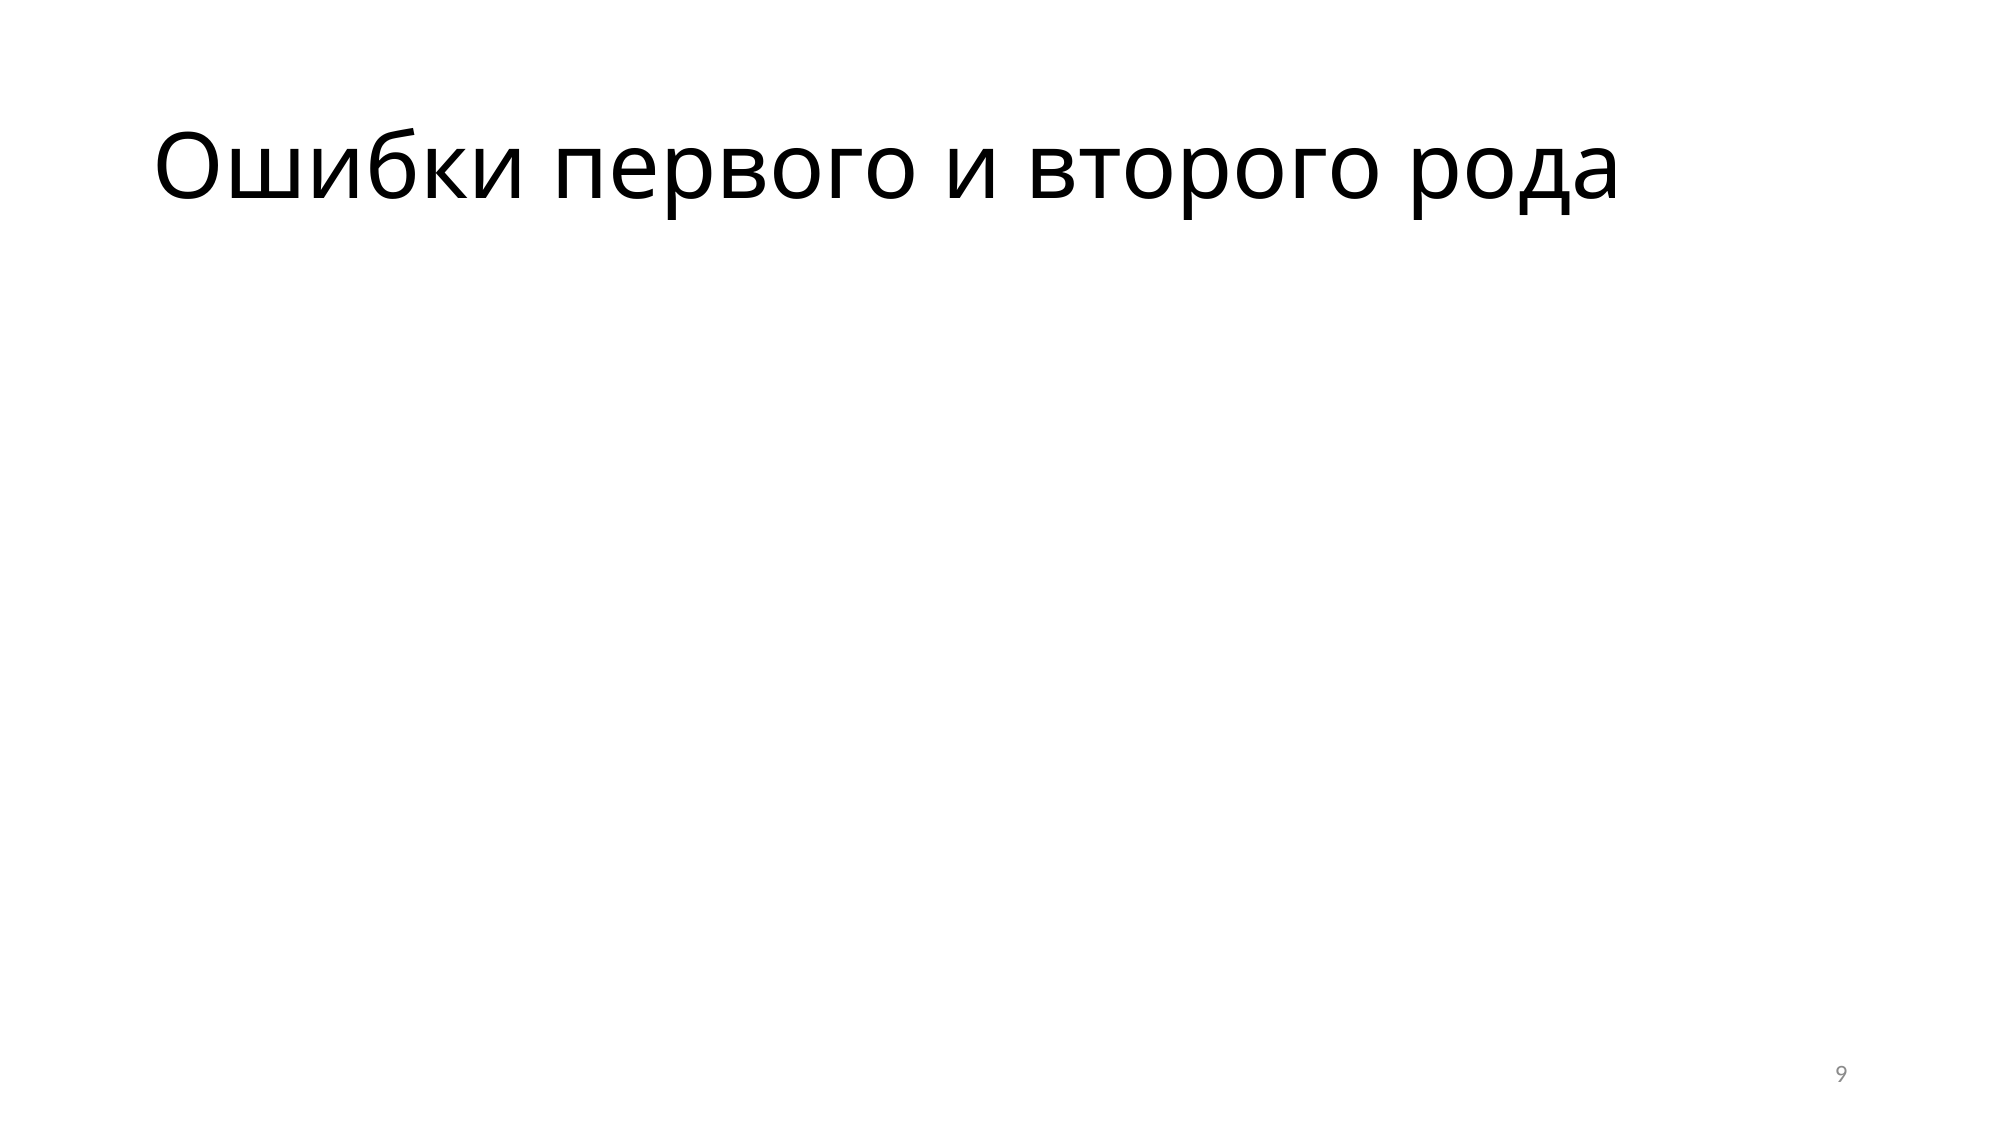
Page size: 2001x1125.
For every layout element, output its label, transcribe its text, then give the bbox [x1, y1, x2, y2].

slide_number 9 [1412, 1042, 1863, 1103]
title Ошибки первого и второго рода [137, 59, 1863, 278]
